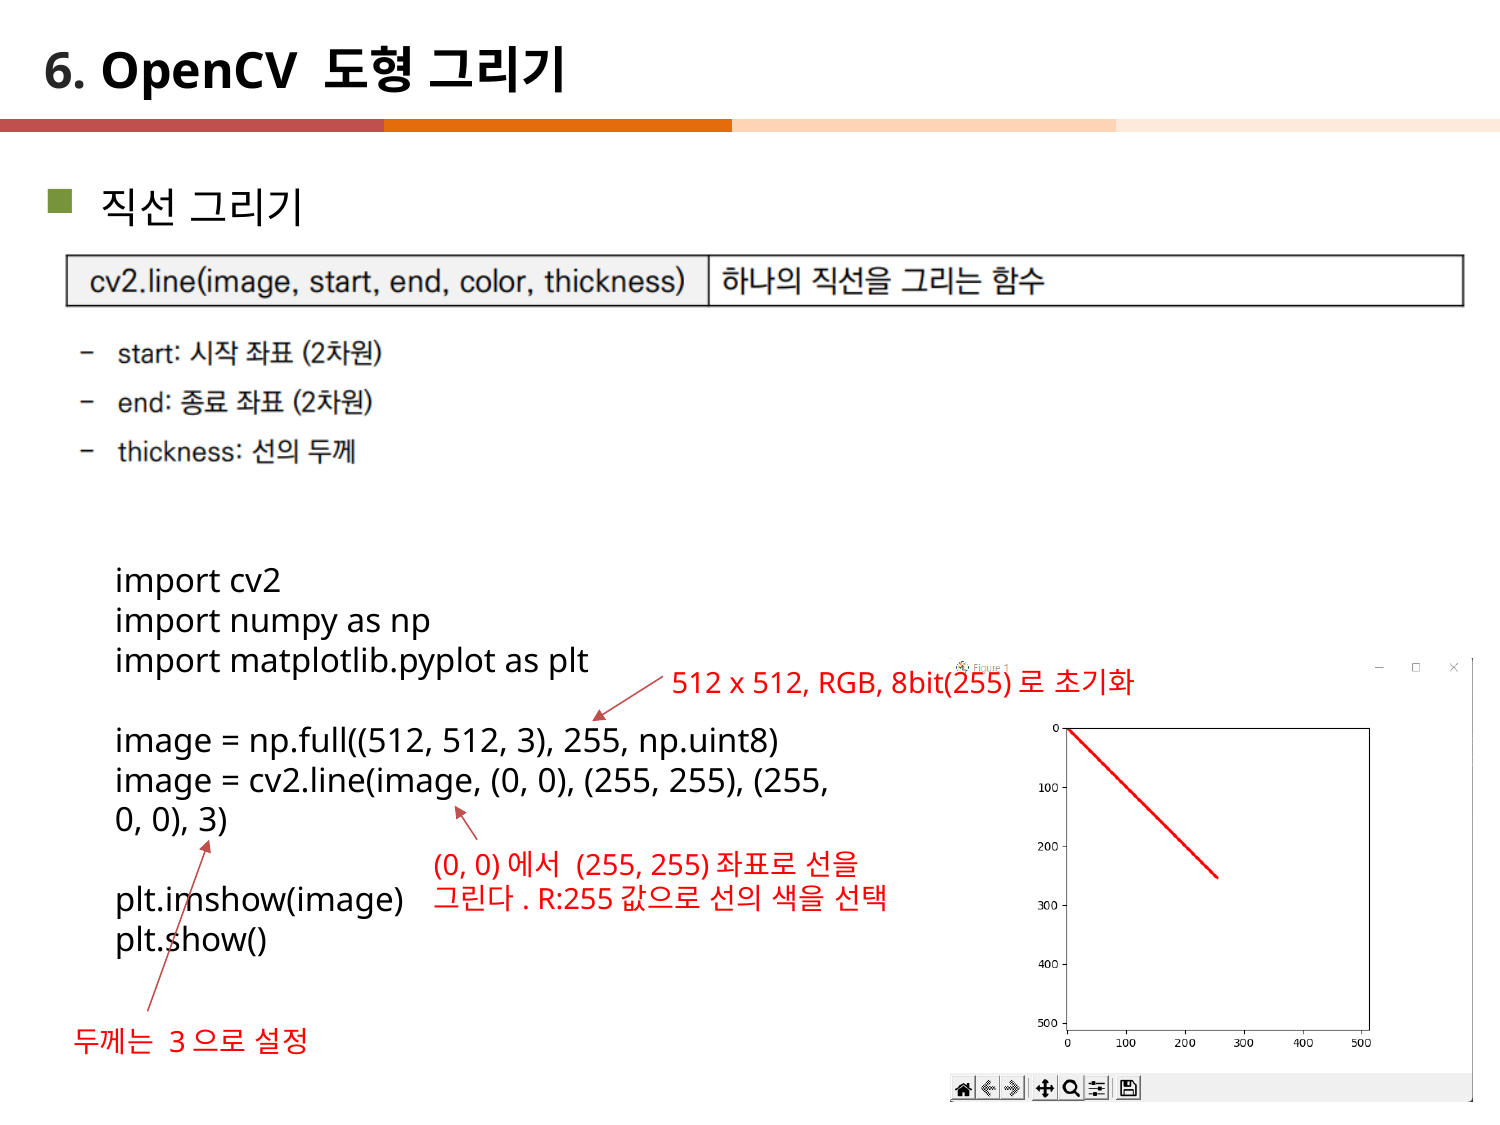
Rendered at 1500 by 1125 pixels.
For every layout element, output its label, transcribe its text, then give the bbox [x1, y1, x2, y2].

picture [58, 243, 1471, 468]
text_box import cv2 import numpy as np import matplotlib.pyplot as plt image = np.full((512, 512, 3), 255, np.uint8) image = cv2.line(image, (0, 0), (255, 255), (255, 0, 0), 3) plt.imshow(image) plt.show() [100, 551, 854, 966]
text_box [147, 839, 210, 1012]
list 직선 그리기 [29, 148, 1471, 1083]
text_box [454, 805, 478, 840]
picture [950, 658, 1474, 1102]
text_box 두께는 3으로 설정 [58, 1016, 361, 1066]
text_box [591, 676, 664, 722]
text_box 512 x 512, RGB, 8bit(255)로 초기화 [656, 657, 949, 708]
title 6. OpenCV 도형 그리기 [29, 23, 1270, 114]
text_box (0, 0)에서 (255, 255)좌표로 선을 그린다. R:255값으로 선의 색을 선택 [419, 838, 945, 924]
